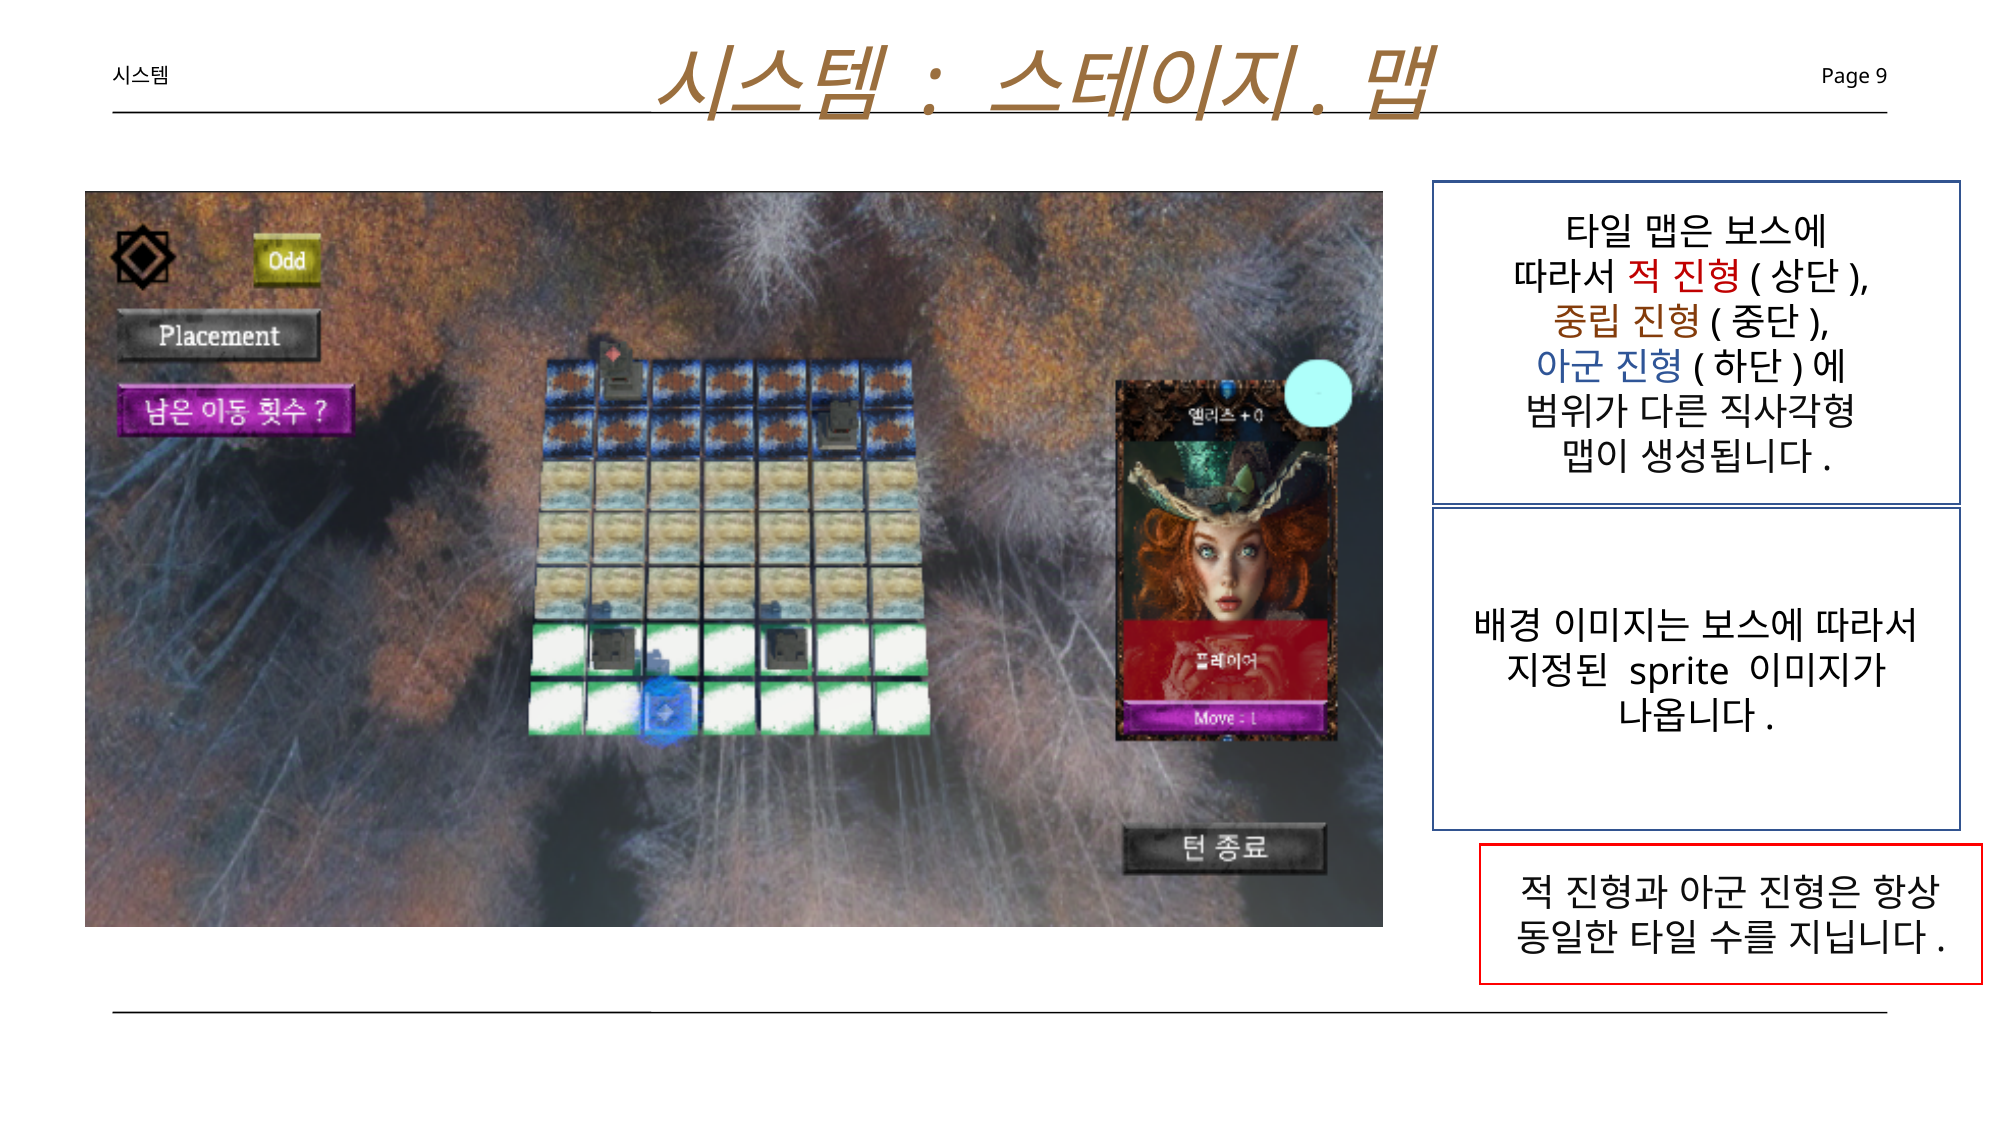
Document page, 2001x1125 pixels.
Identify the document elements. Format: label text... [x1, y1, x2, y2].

text_box 배경 이미지는 보스에 따라서 지정된 sprite 이미지가 나옵니다. [1432, 507, 1961, 831]
text_box 시스템 [112, 58, 495, 88]
text_box Page 9 [1505, 58, 1888, 88]
picture [85, 191, 1383, 927]
text_box 적 진형과 아군 진형은 항상 동일한 타일 수를 지닙니다. [1479, 843, 1983, 985]
text_box 시스템 : 스테이지.맵 [646, 0, 1433, 132]
text_box 타일 맵은 보스에 따라서 적 진형(상단), 중립 진형(중단), 아군 진형(하단)에 범위가 다른 직사각형 맵이 생성됩니다. [1432, 180, 1961, 505]
